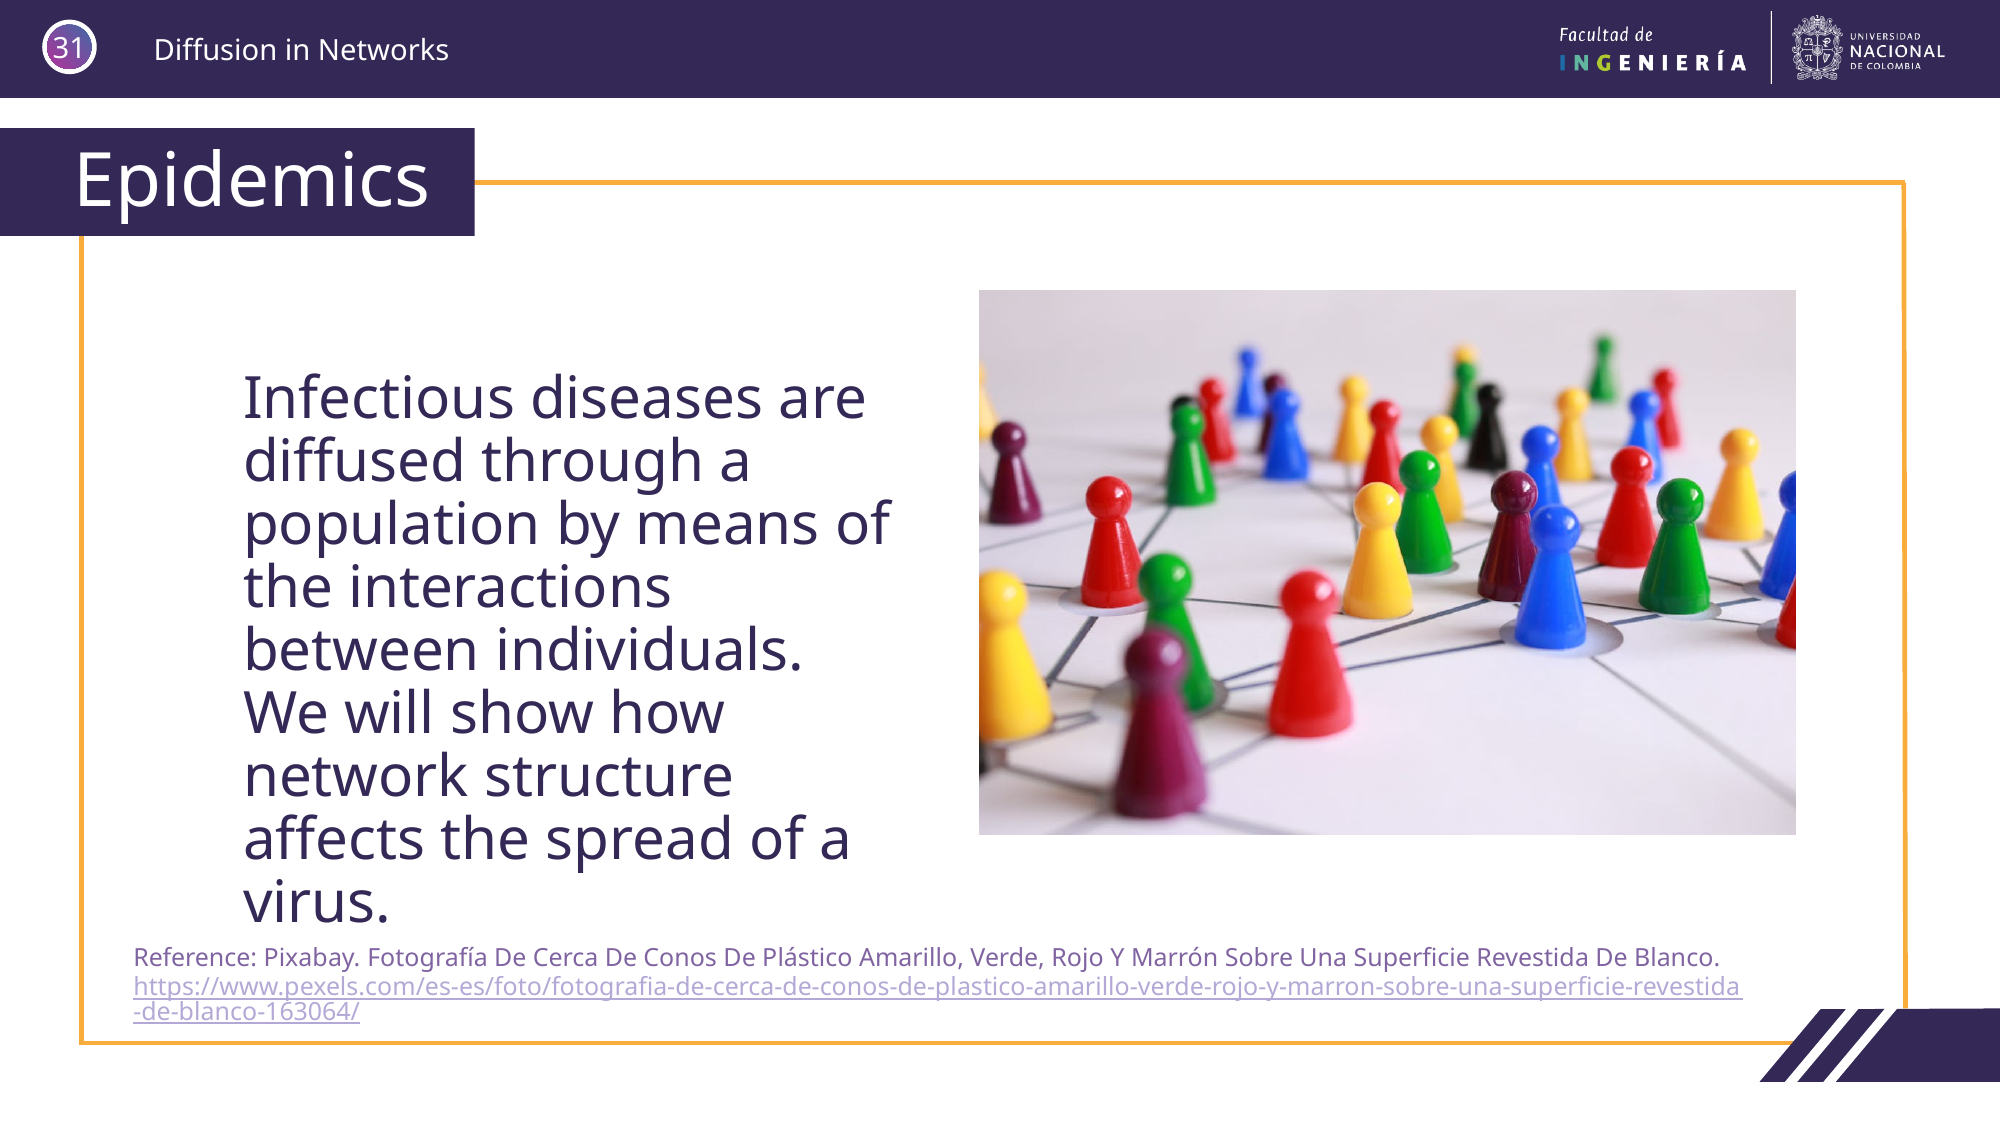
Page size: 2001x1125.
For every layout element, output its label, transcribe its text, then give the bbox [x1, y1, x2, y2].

slide_number 31 [42, 29, 97, 65]
list Reference: Pixabay. Fotografía De Cerca De Conos De Plástico Amarillo, Verde, Rojo Y Marrón Sobre Una Superficie Revestida De Blanco. https://www.pexels.com/es-es/foto/fotografia-de-cerca-de-conos-de-plastico-amarillo-verde-rojo-y-marron-sobre-una-superficie-revestida-de-blanco-163064/ [118, 937, 1760, 1014]
list Infectious diseases are diffused through a population by means of the interactions between individuals. We will show how network structure affects the spread of a virus. [228, 361, 919, 806]
title Epidemics [0, 128, 475, 236]
picture [1559, 11, 1957, 84]
picture [979, 290, 1796, 835]
